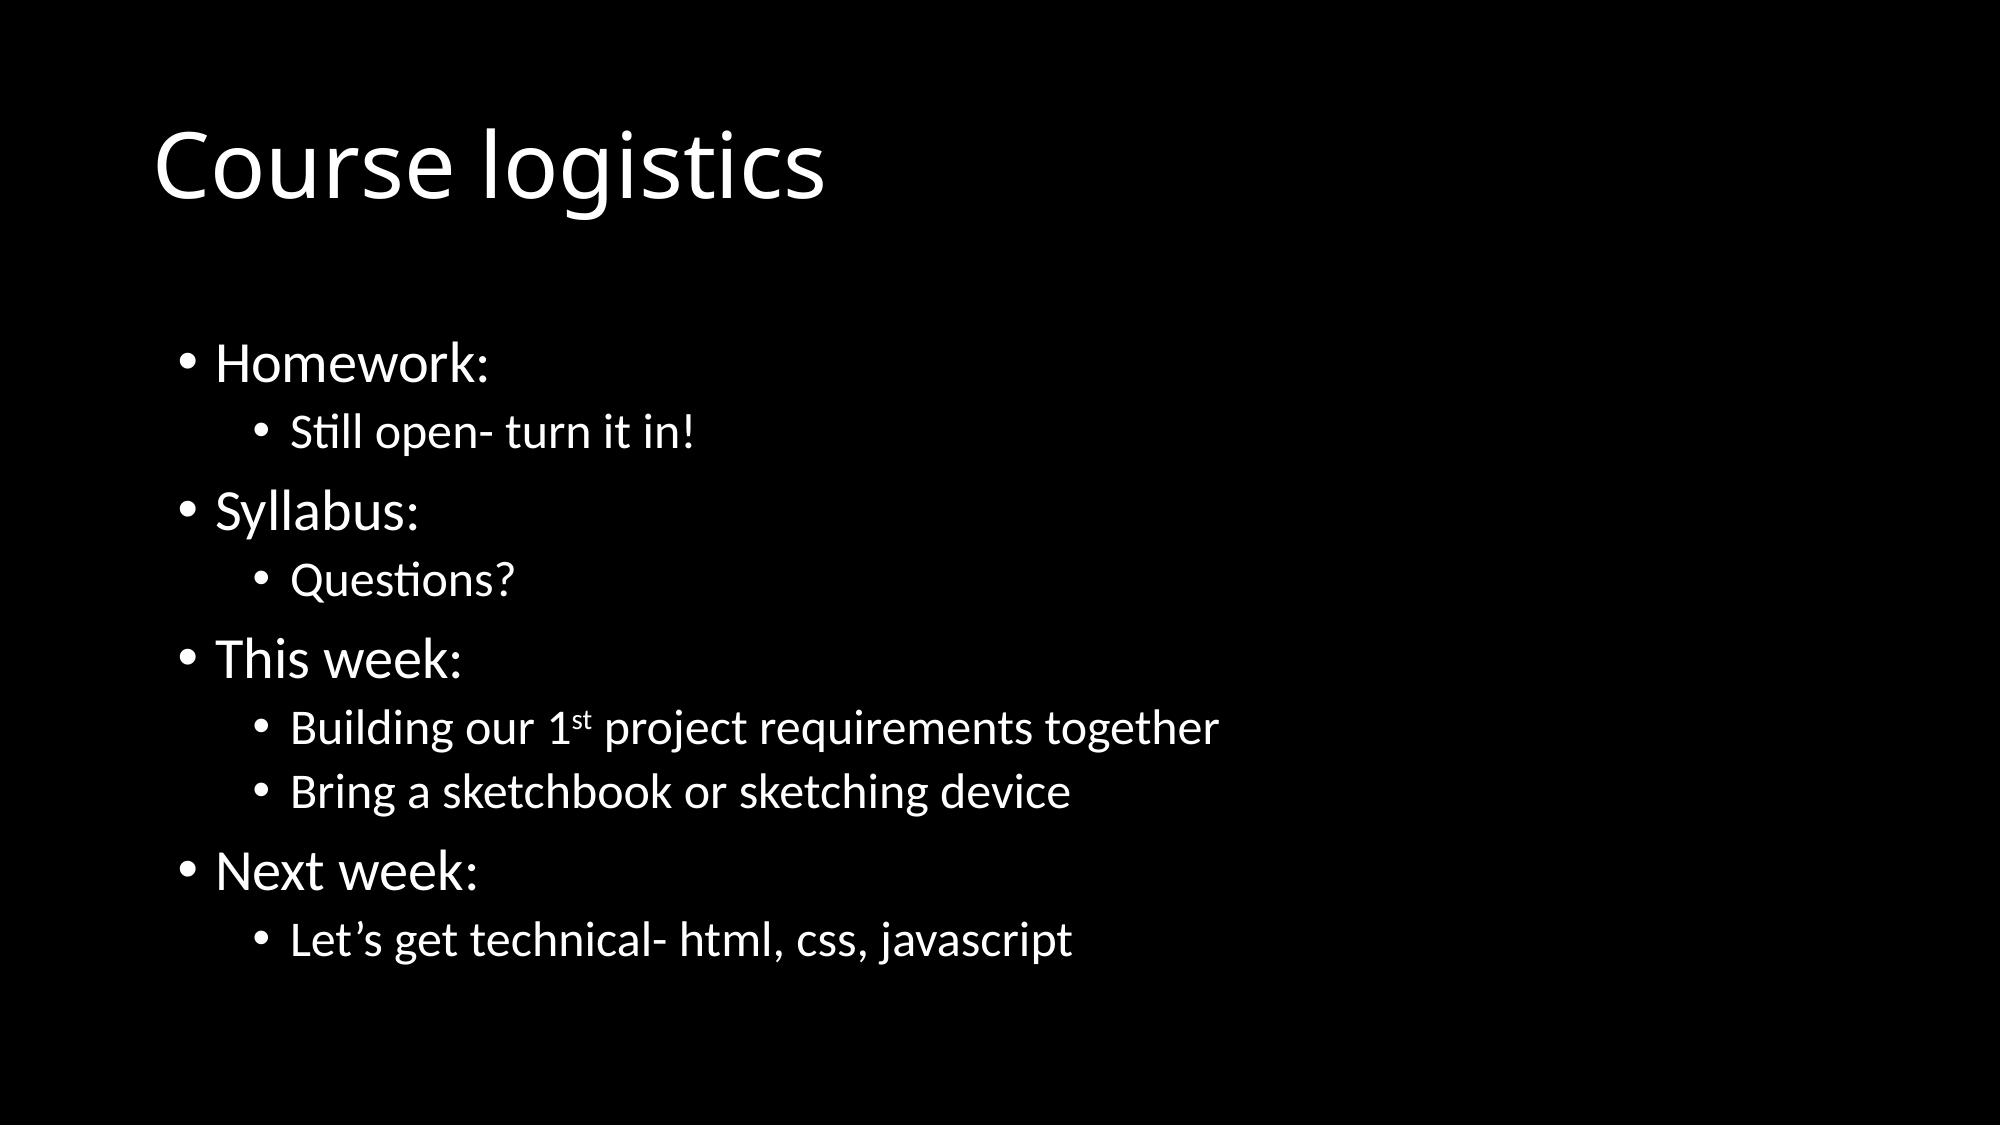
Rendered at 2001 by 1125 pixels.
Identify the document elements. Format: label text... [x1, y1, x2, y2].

text_box Homework: Still open- turn it in! Syllabus: Questions? This week: Building our 1st project requirements together Bring a sketchbook or sketching device Next week: Let’s get technical- html, css, javascript [162, 324, 1888, 1039]
list [137, 299, 1863, 1014]
title Course logistics [137, 59, 1863, 278]
